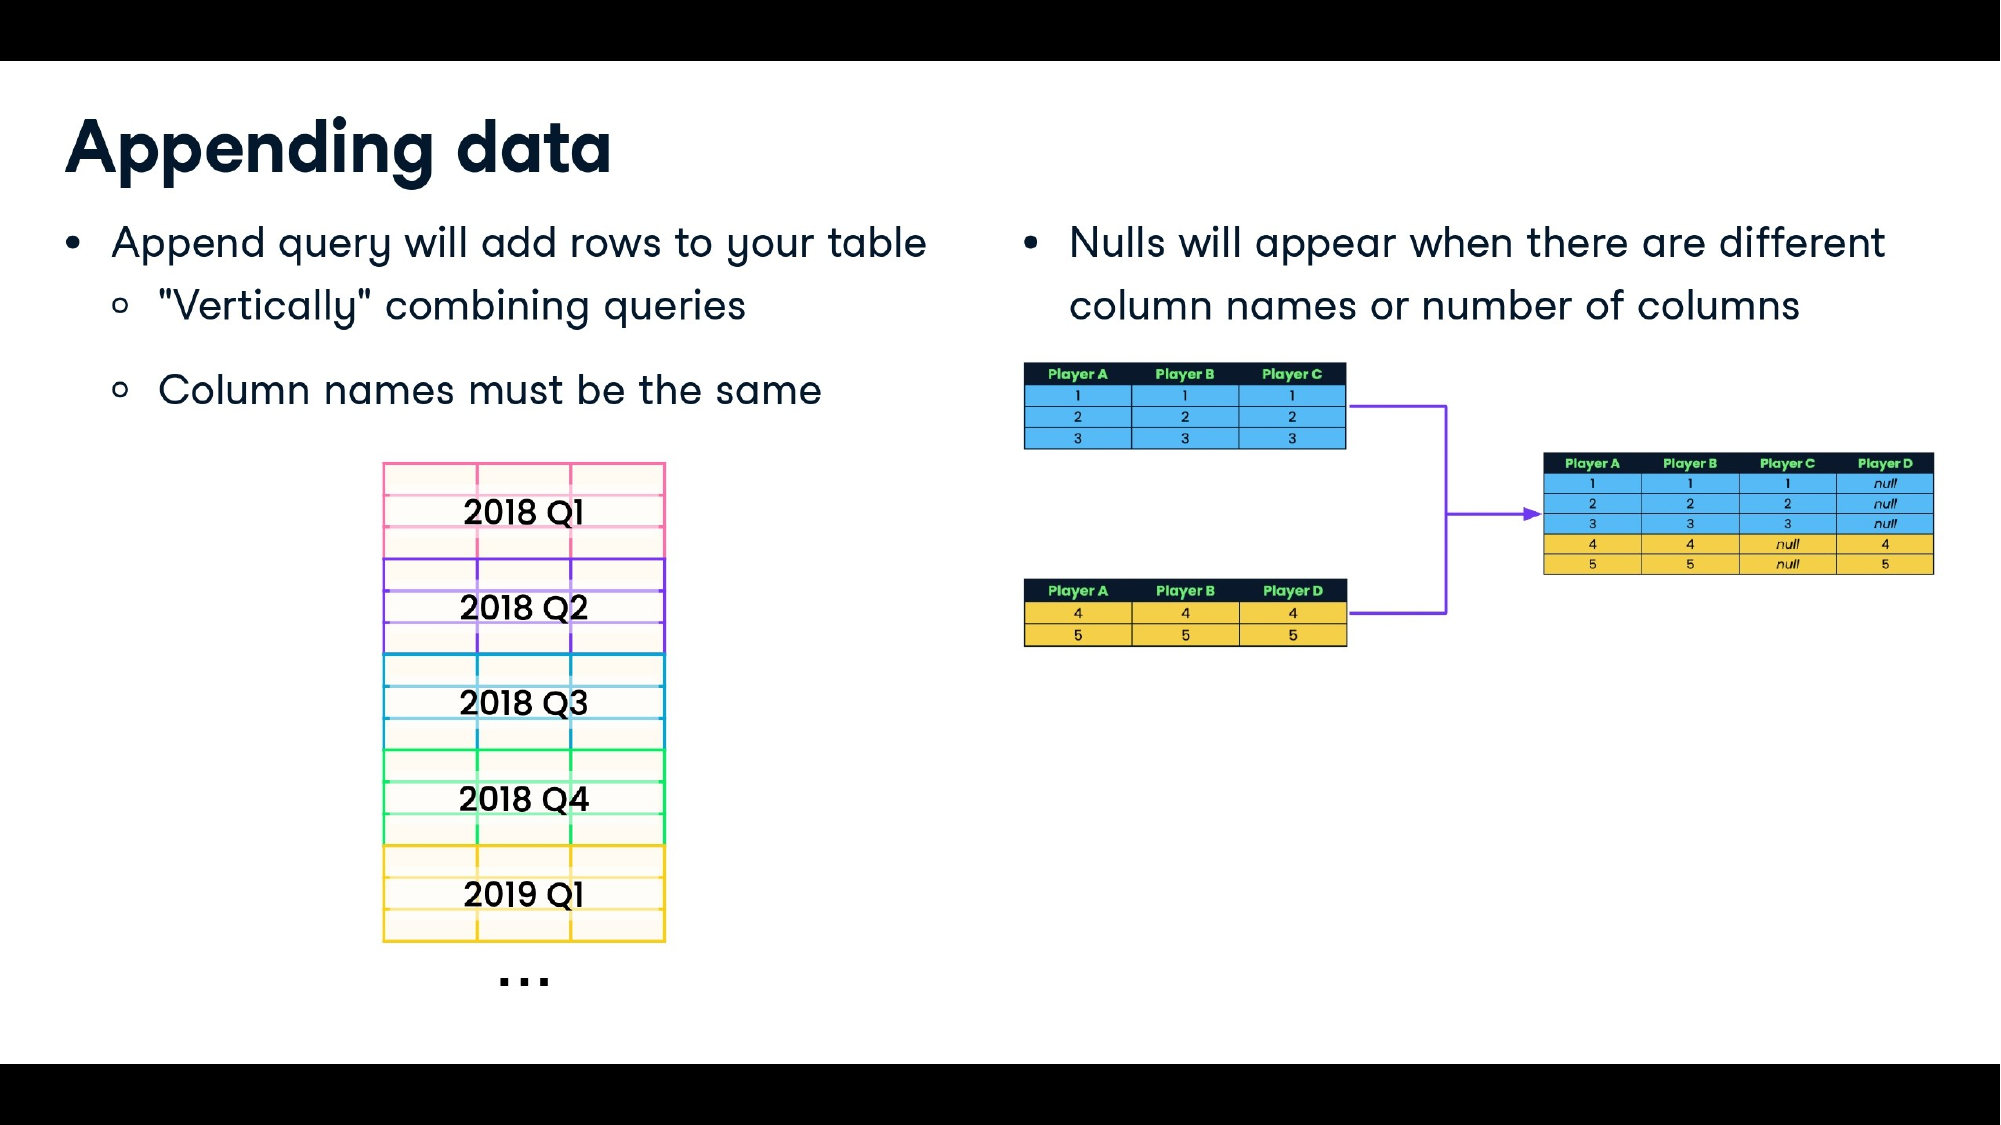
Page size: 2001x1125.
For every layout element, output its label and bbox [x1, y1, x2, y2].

picture [0, 61, 2000, 1064]
